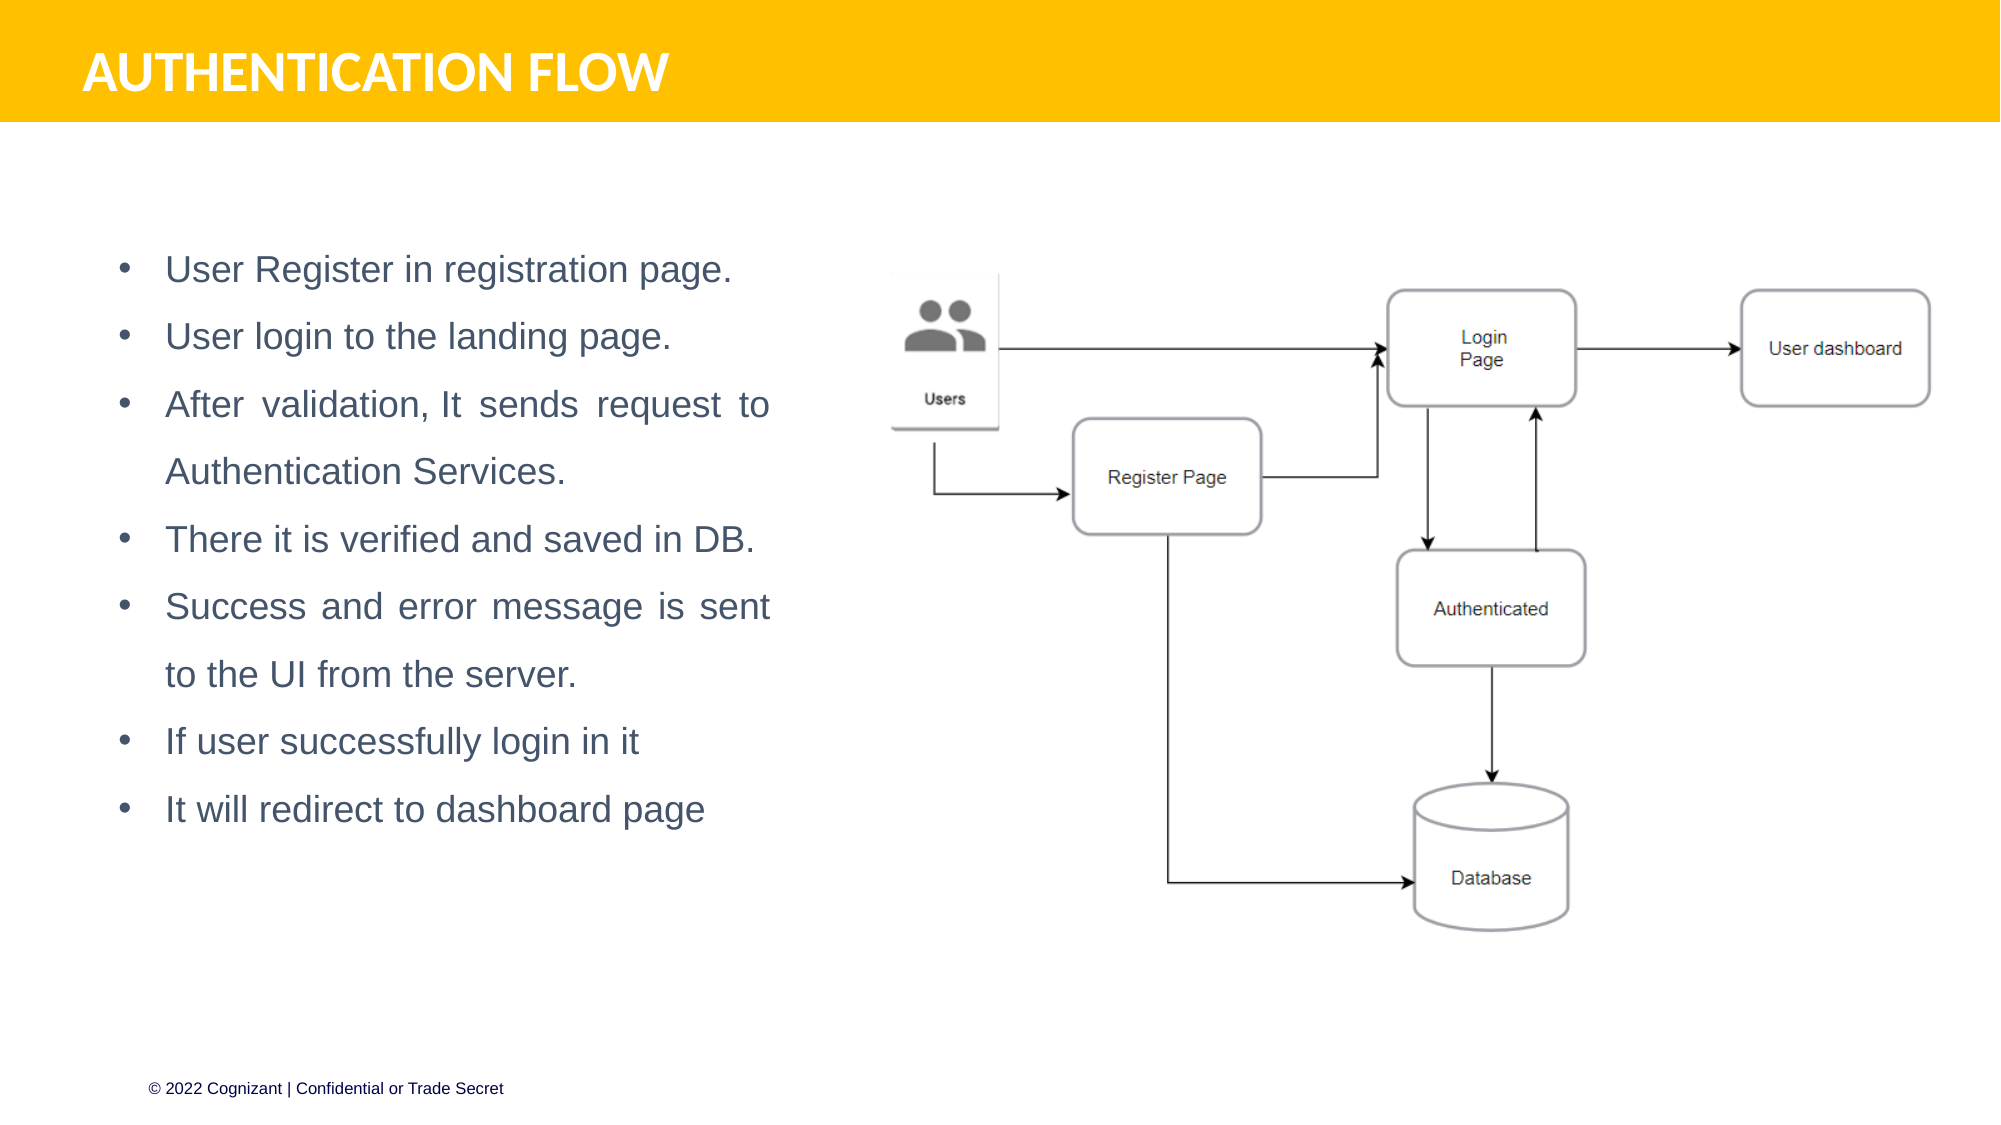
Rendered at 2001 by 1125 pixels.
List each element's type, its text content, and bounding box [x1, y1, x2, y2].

text_box © 2022 Cognizant | Confidential or Trade Secret [133, 1070, 539, 1125]
picture [853, 176, 1976, 971]
text_box User Register in registration page. User login to the landing page. After validation, It sends request to Authentication Services. There it is verified and saved in DB. Success and error message is sent to the UI from the server. If user successfully login in it It will redirect to dashboard page [103, 214, 786, 883]
text_box AUTHENTICATION FLOW [67, 25, 1954, 111]
text_box [0, 0, 2000, 122]
